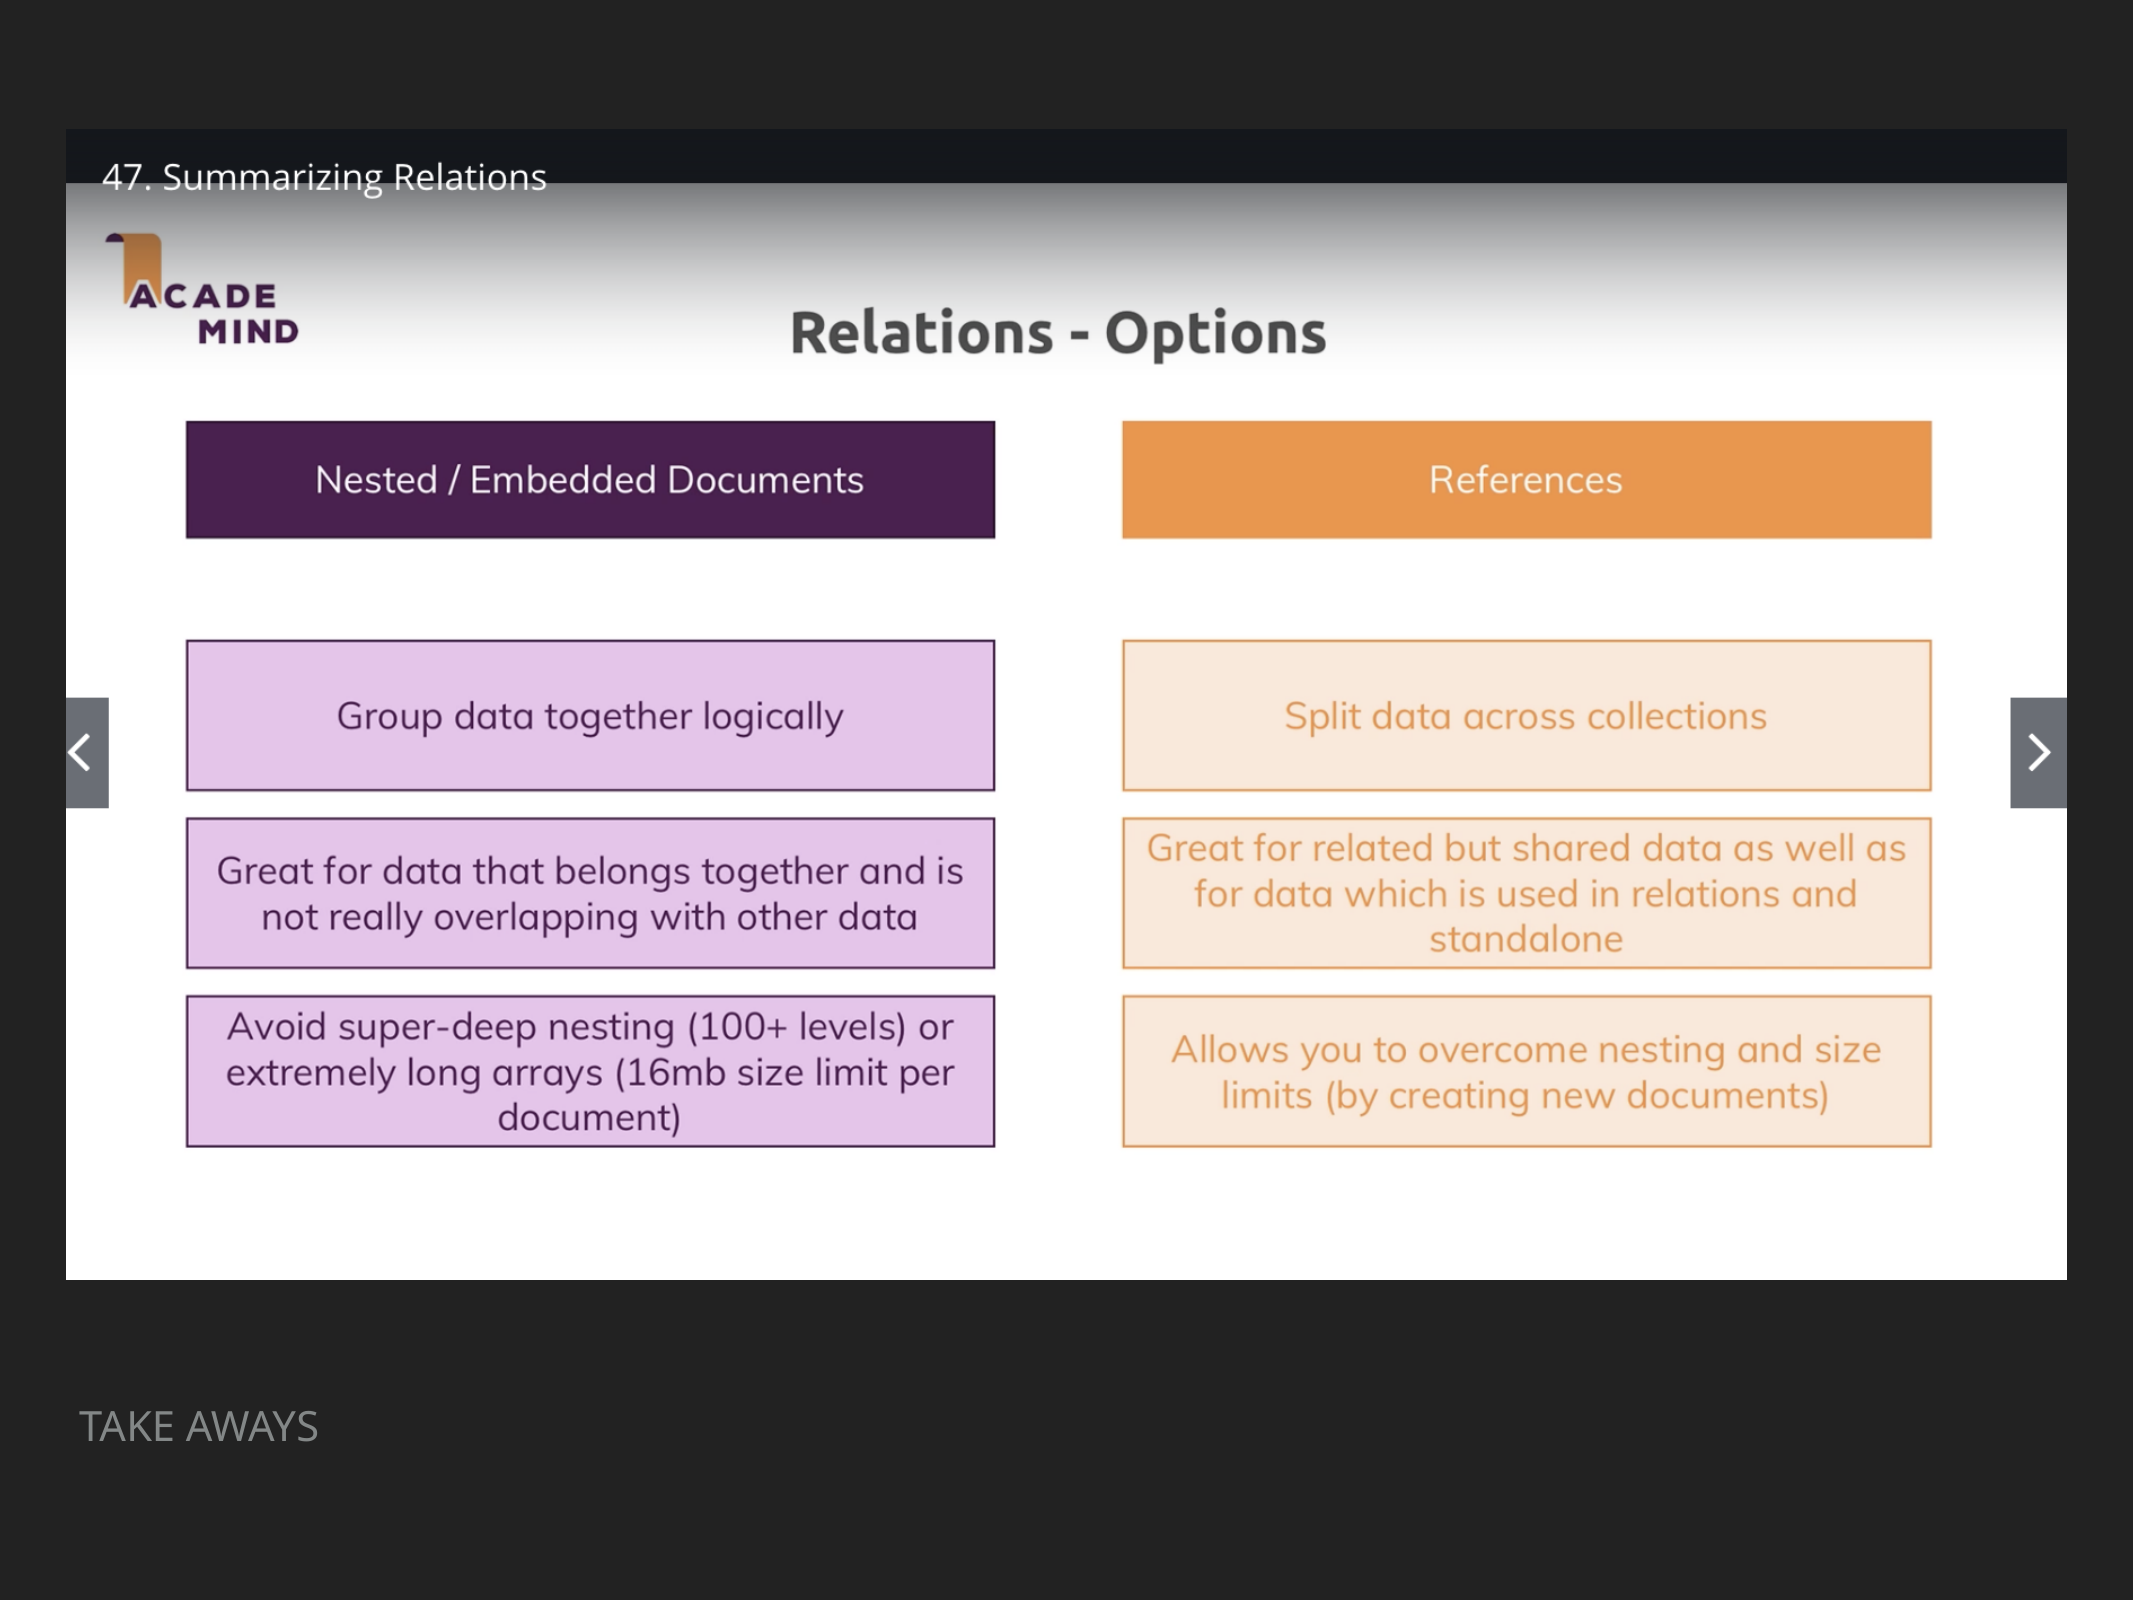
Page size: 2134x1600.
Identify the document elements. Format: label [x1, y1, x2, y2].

text_box [66, 128, 2067, 1469]
